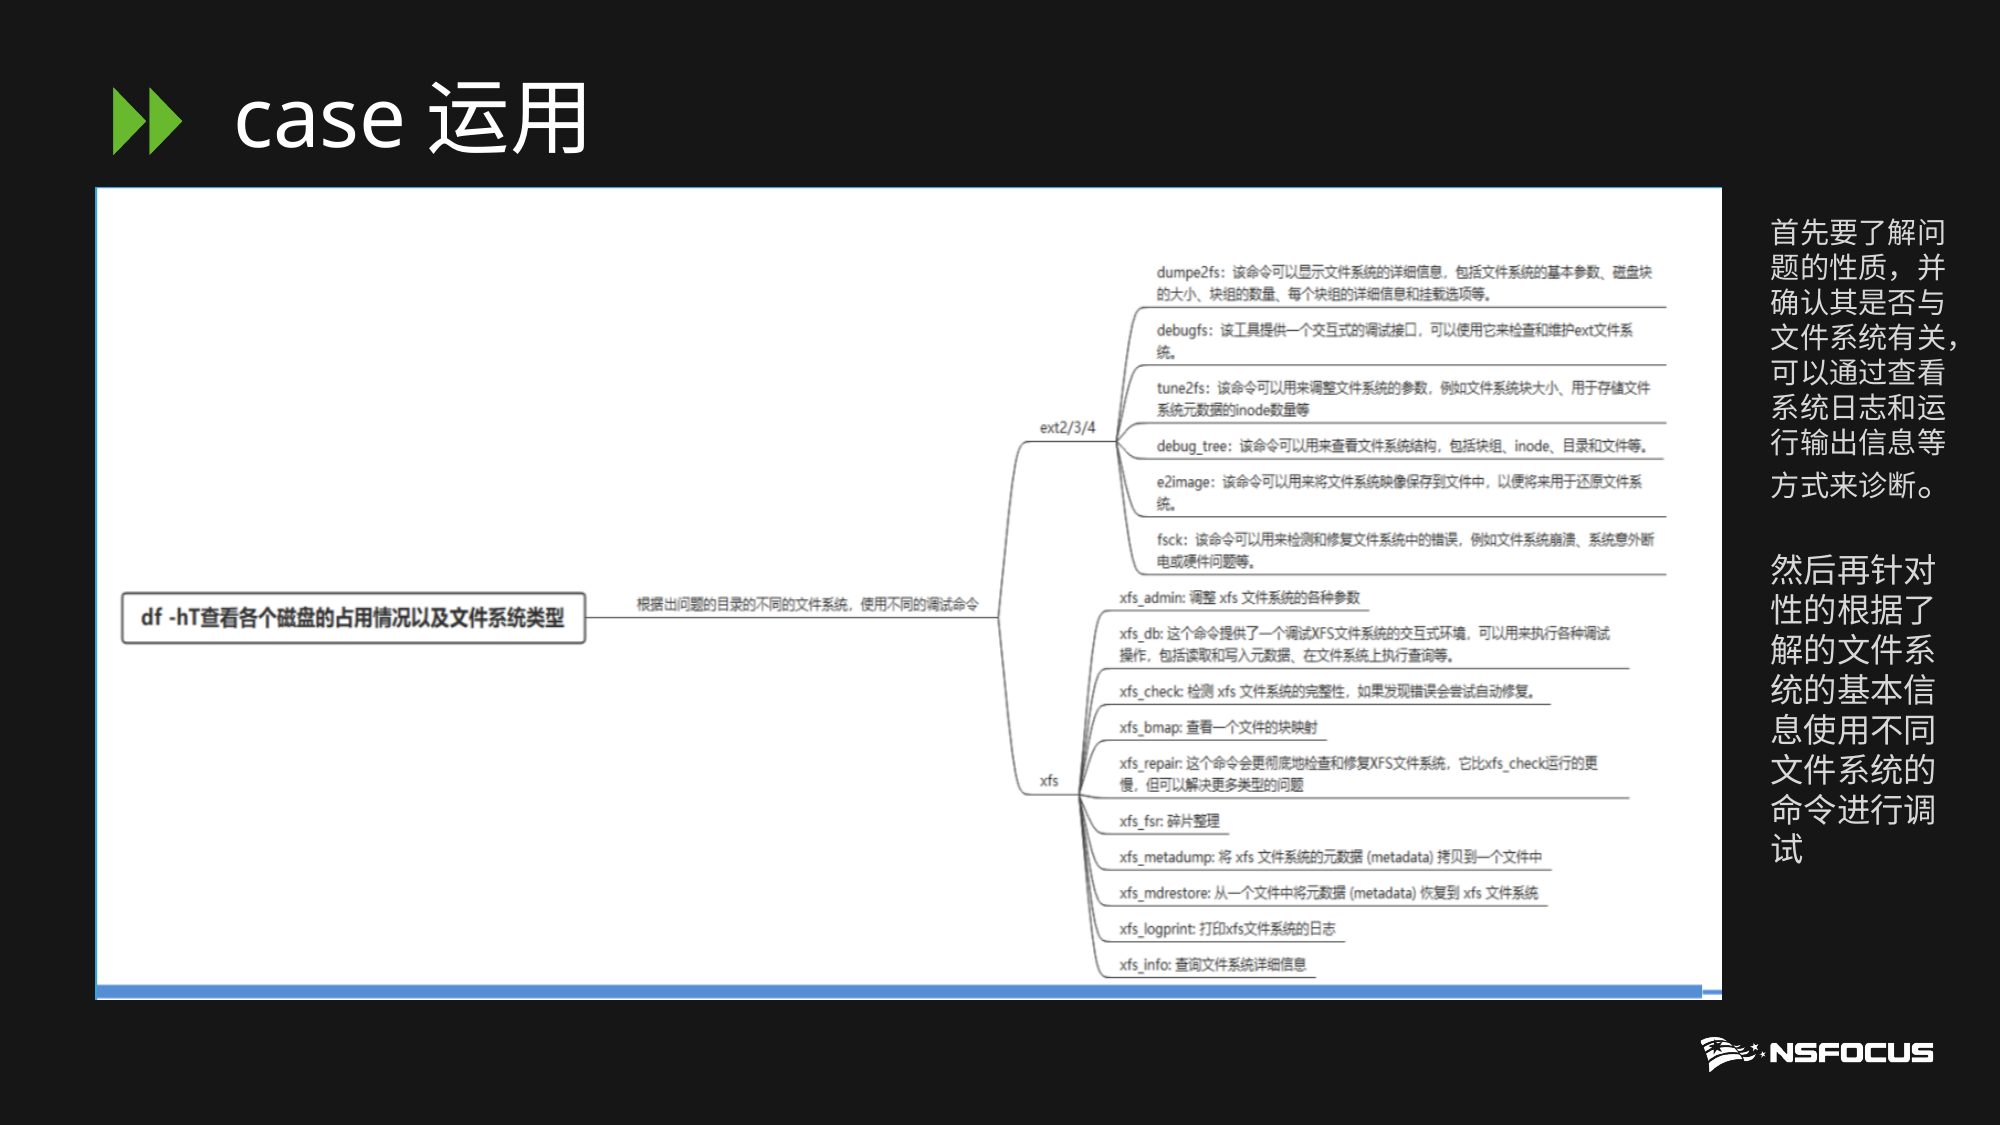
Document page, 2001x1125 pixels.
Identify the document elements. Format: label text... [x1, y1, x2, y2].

picture [95, 186, 1722, 1000]
title case运用 [218, 11, 1869, 230]
text_box 首先要了解问题的性质，并确认其是否与文件系统有关，可以通过查看系统日志和运行输出信息等方式来诊断。 然后再针对性的根据了解的文件系统的基本信息使用不同文件系统的命令进行调试 [1756, 207, 1973, 876]
